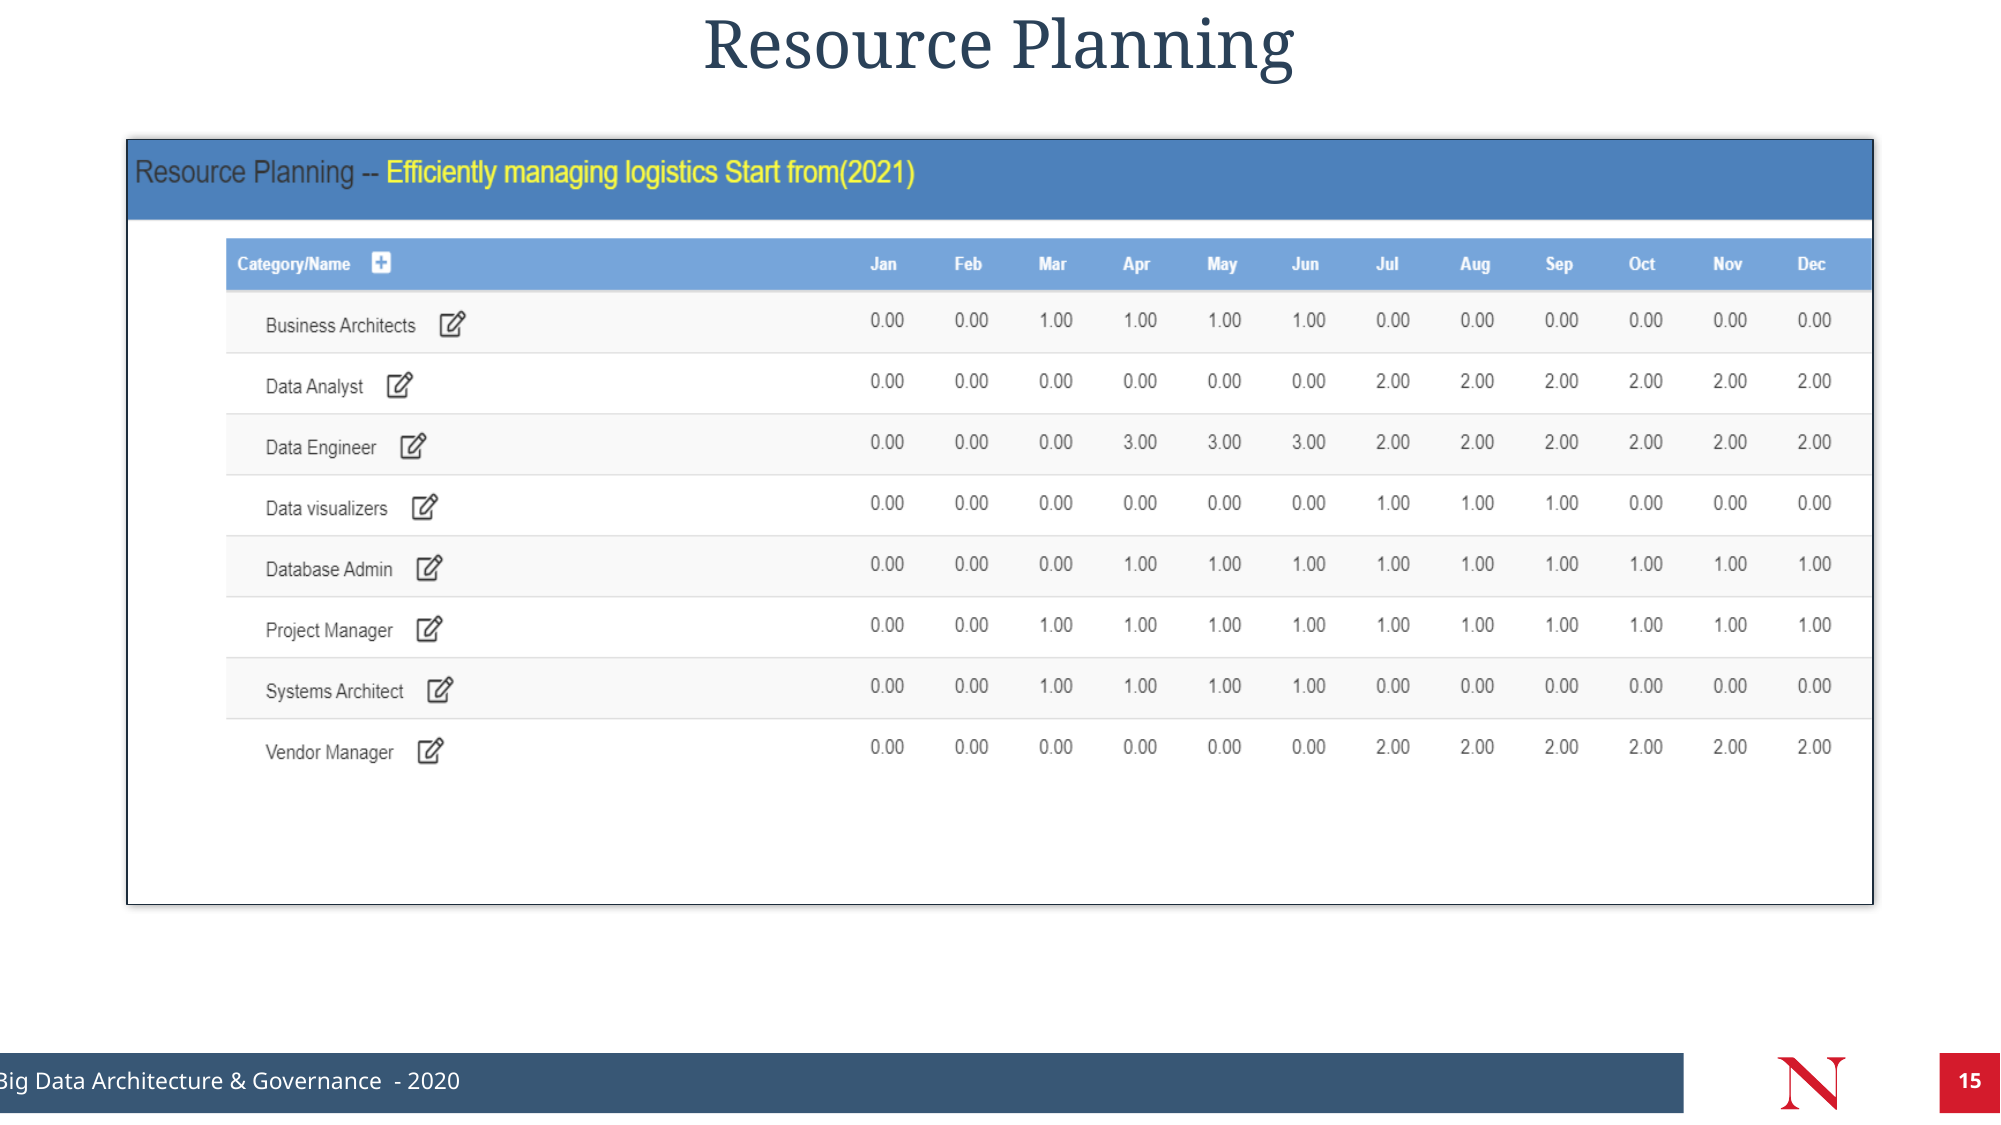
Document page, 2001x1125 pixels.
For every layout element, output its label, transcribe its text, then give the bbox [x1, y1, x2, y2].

picture [1766, 1038, 1857, 1125]
picture [127, 139, 1873, 905]
title Resource Planning [0, 0, 2000, 94]
